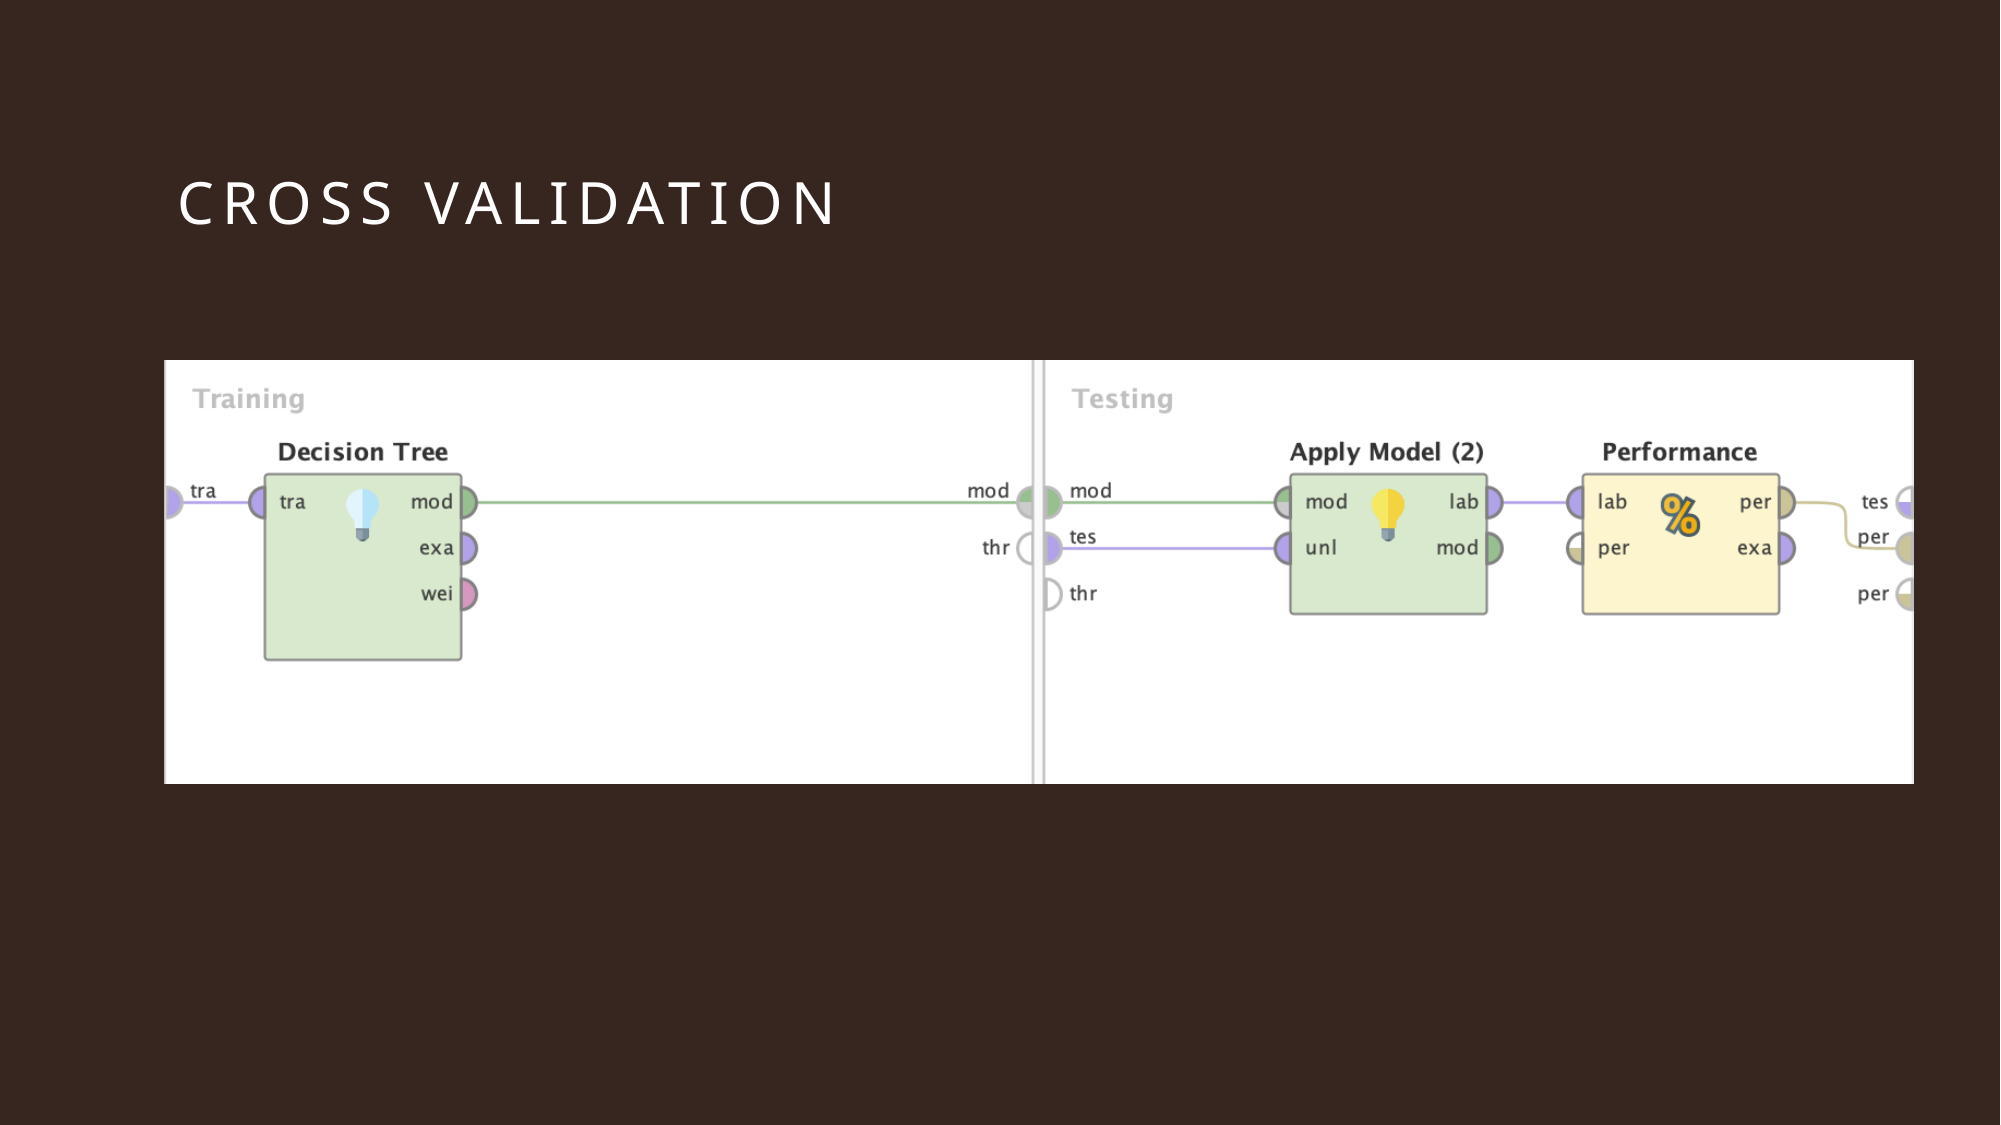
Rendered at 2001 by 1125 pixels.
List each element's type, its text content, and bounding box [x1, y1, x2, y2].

title CROSS VALIDATION [177, 165, 1822, 274]
picture [164, 360, 1915, 784]
